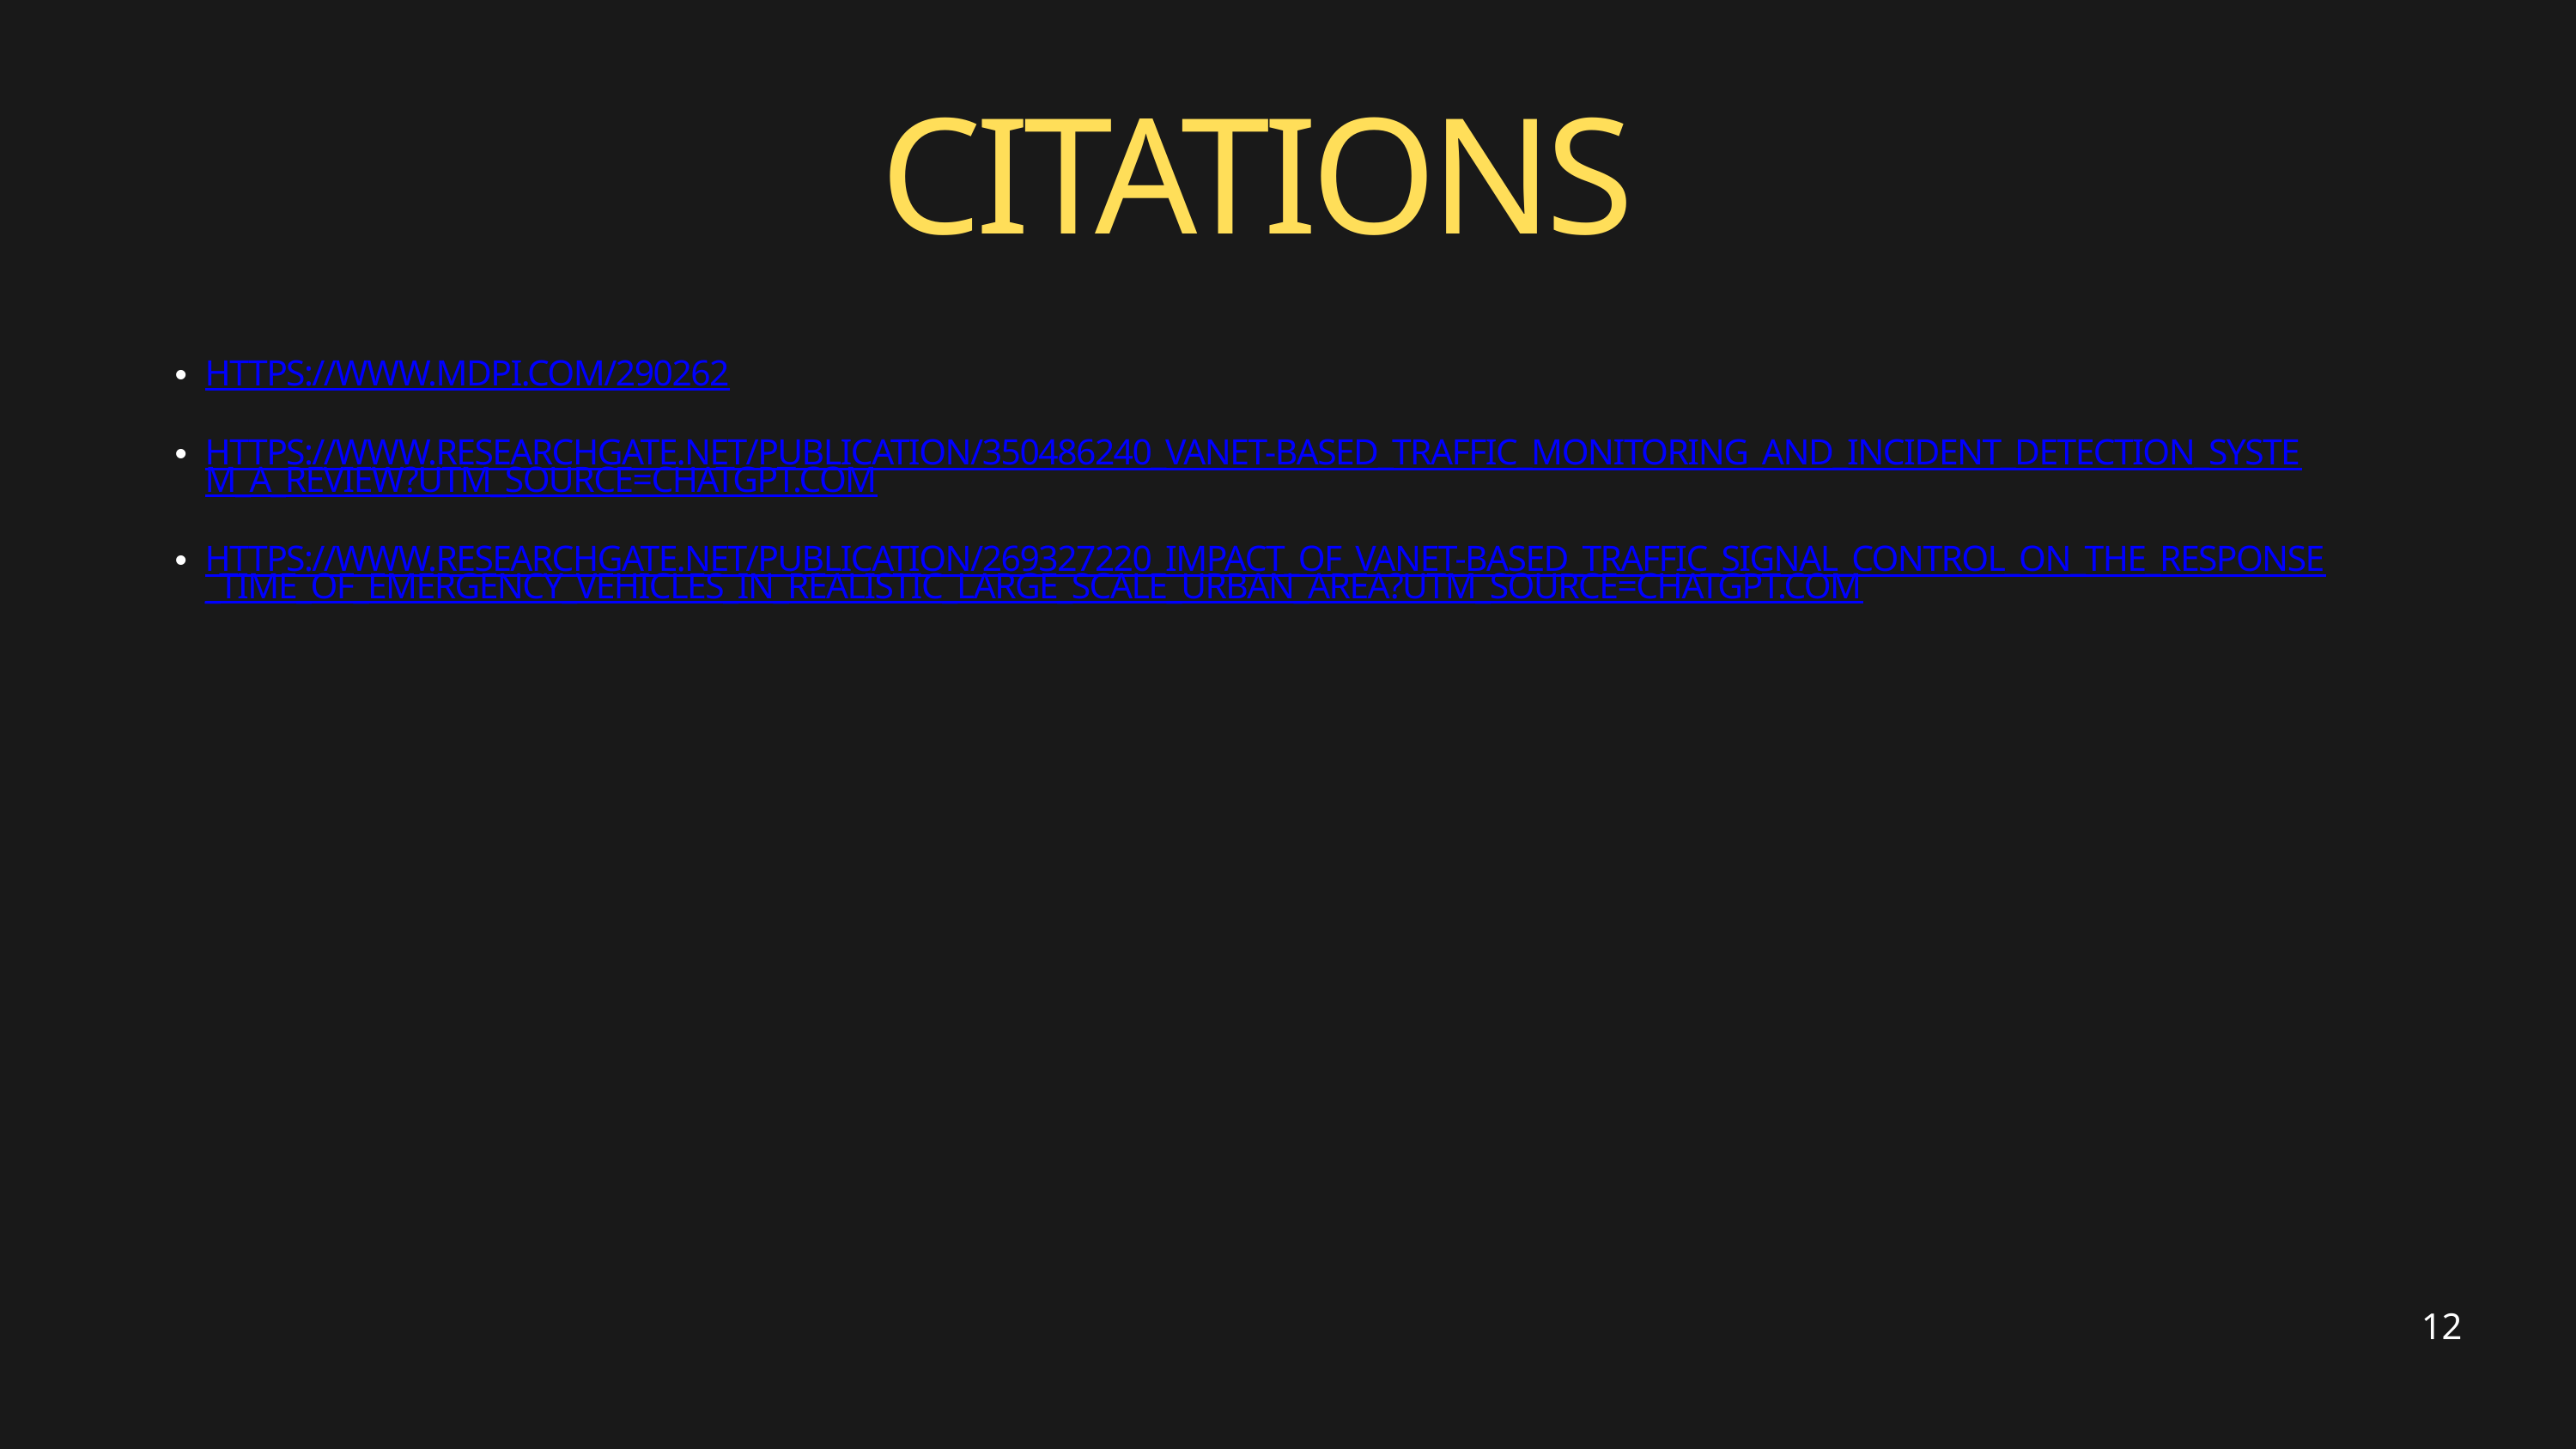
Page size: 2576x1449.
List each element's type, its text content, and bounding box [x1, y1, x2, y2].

text_box CITATIONS [144, 119, 2406, 266]
text_box HTTPS://WWW.MDPI.COM/290262 HTTPS://WWW.RESEARCHGATE.NET/PUBLICATION/350486240_VANET-BASED_TRAFFIC_MONITORING_AND_INCIDENT_DETECTION_SYSTEM_A_REVIEW?UTM_SOURCE=CHATGPT.COM HTTPS://WWW.RESEARCHGATE.NET/PUBLICATION/269327220_IMPACT_OF_VANET-BASED_TRAFFIC_SIGNAL_CONTROL_ON_THE_RESPONSE_TIME_OF_EMERGENCY_VEHICLES_IN_REALISTIC_LARGE_SCALE_URBAN_AREA?UTM_SOURCE=CHATGPT.COM [144, 358, 2330, 558]
text_box 12 [2421, 1296, 2463, 1348]
